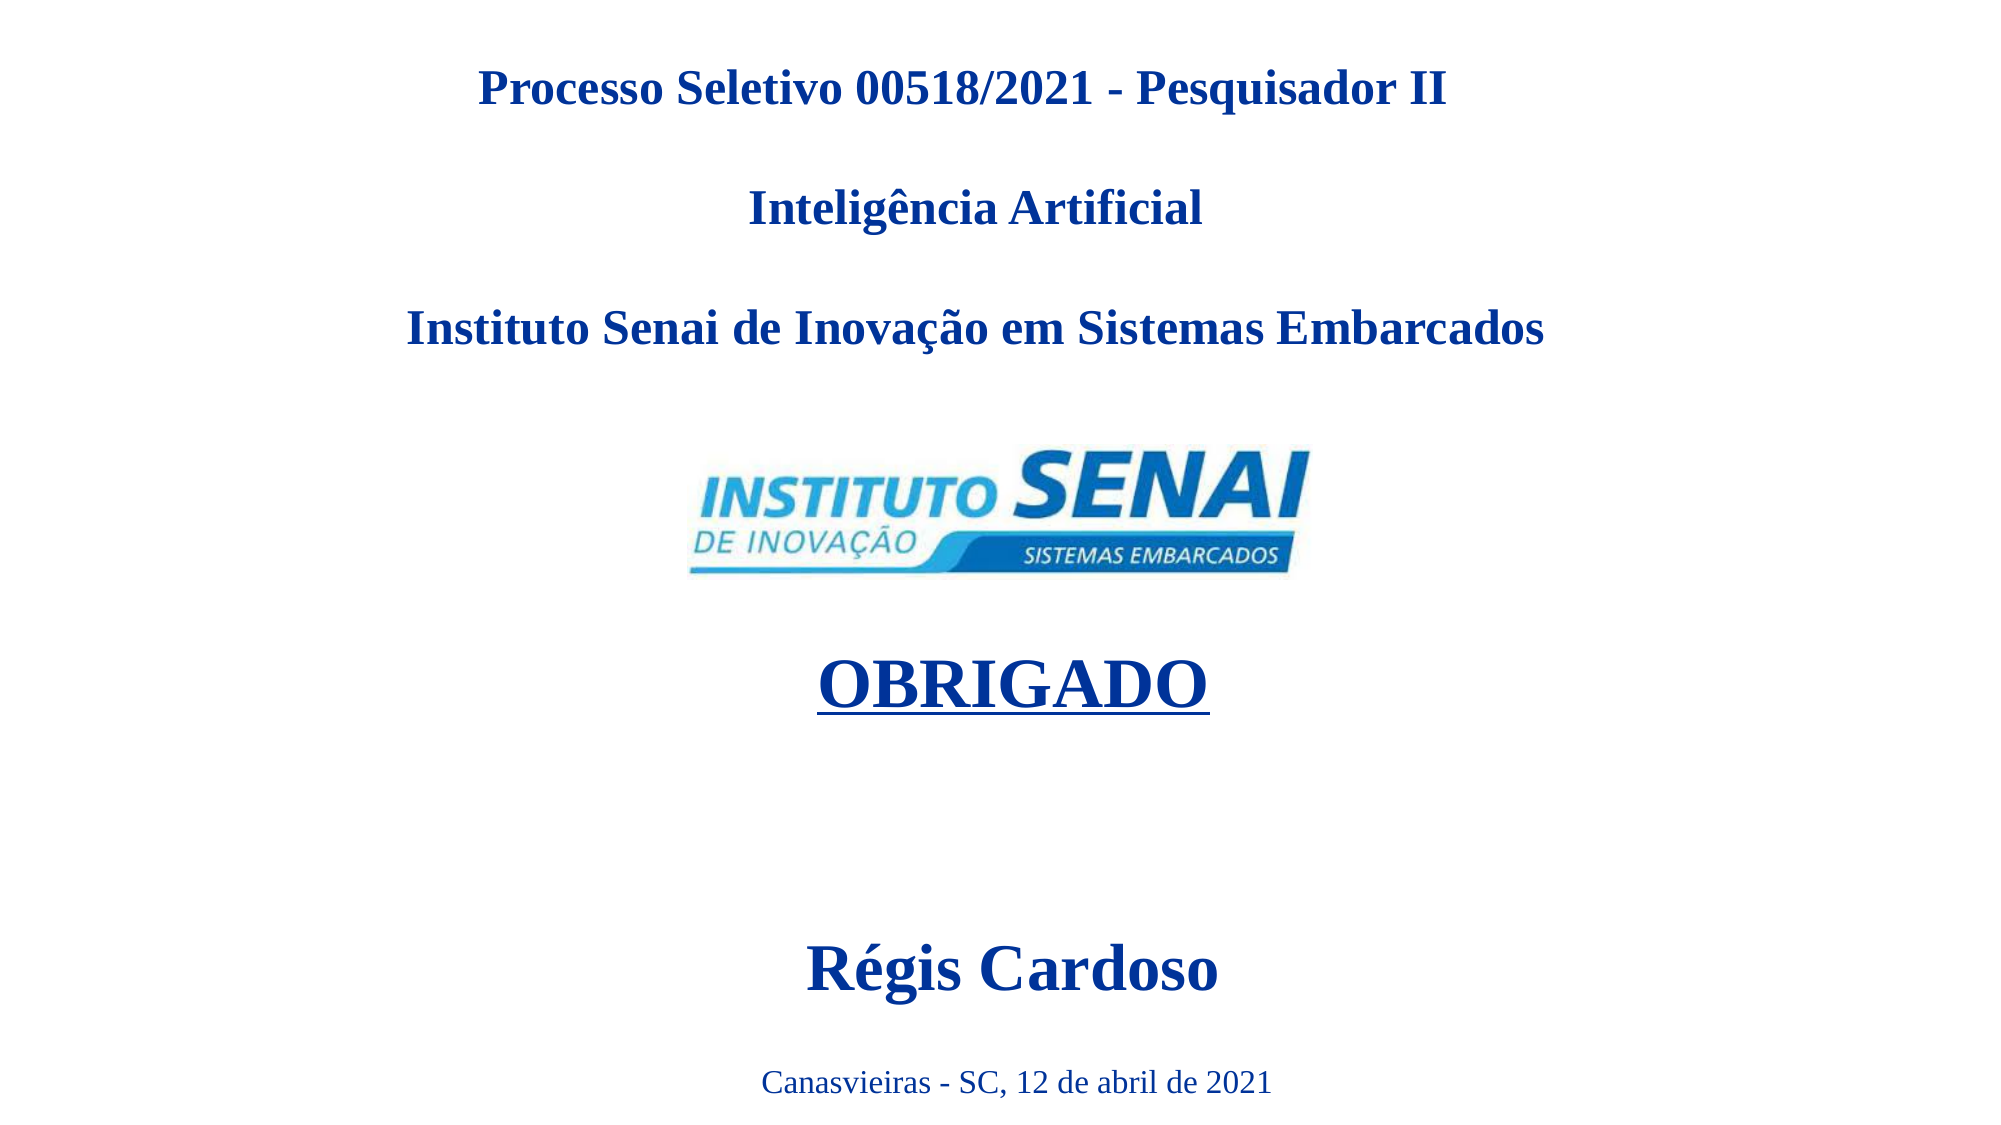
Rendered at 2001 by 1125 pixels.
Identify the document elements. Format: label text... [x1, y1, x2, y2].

text_box Canasvieiras - SC, 12 de abril de 2021 [540, 1057, 1494, 1106]
text_box OBRIGADO [537, 638, 1490, 747]
picture [687, 444, 1313, 580]
text_box Régis Cardoso [537, 925, 1490, 1033]
text_box Processo Seletivo 00518/2021 - Pesquisador II Inteligência Artificial Instituto Senai de Inovação em Sistemas Embarcados [267, 39, 1686, 156]
